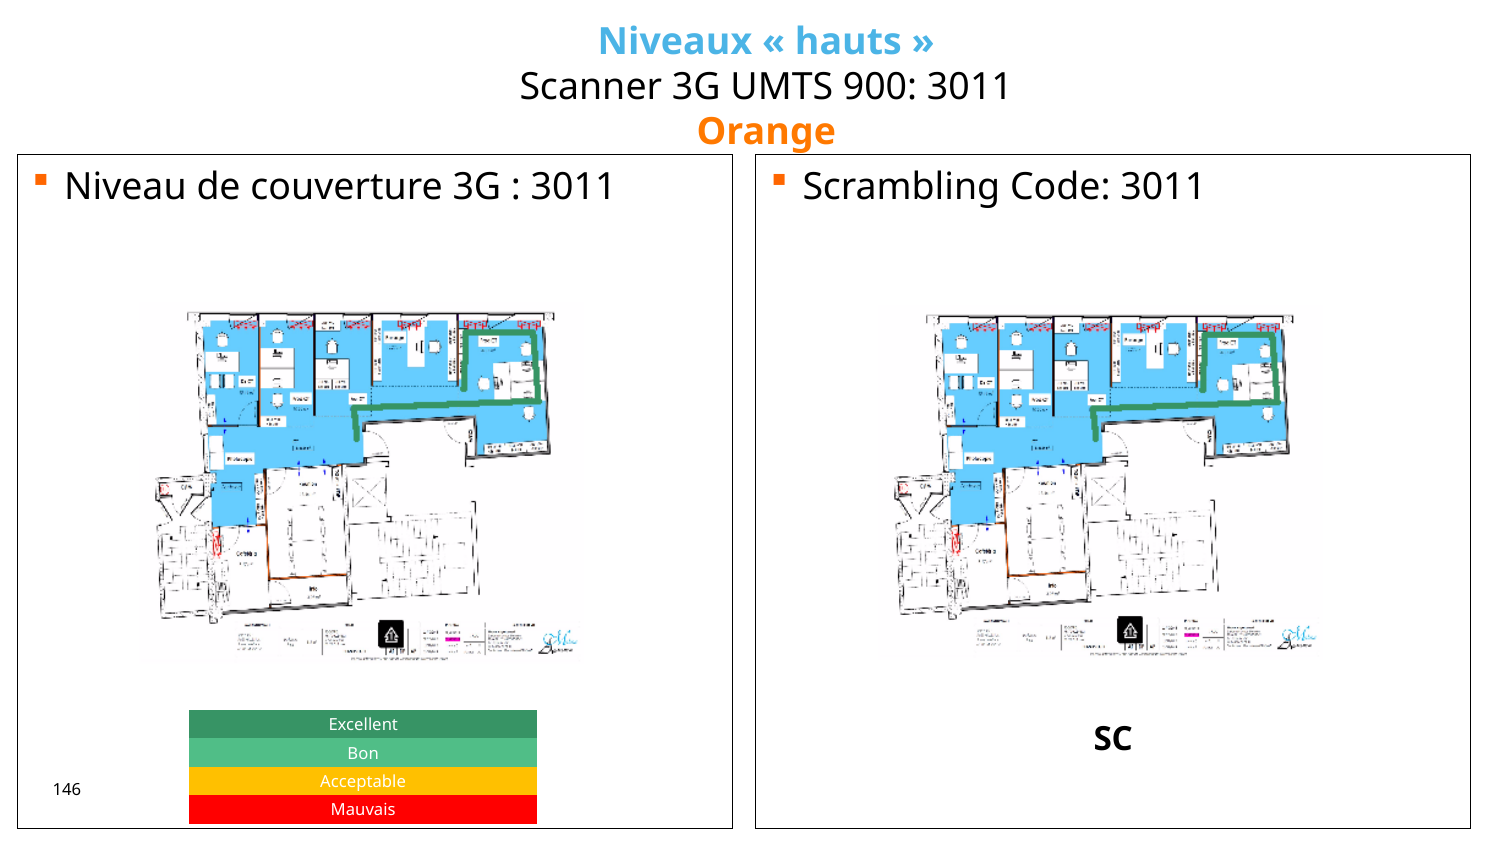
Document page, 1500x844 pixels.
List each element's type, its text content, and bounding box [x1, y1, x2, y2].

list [22, 257, 727, 669]
table_cell Mauvais [189, 795, 537, 824]
text_box Niveau de couverture 3G : 3011 [17, 154, 733, 293]
table_cell Acceptable [189, 767, 537, 795]
table_cell Bon [189, 738, 537, 767]
text_box Niveaux « hauts » Scanner 3G UMTS 900: 3011 Orange [187, 9, 1346, 125]
text_box [732, 293, 756, 551]
text_box Scrambling Code: 3011 SC [755, 154, 1471, 829]
table_header Excellent [189, 710, 537, 738]
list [761, 262, 1466, 665]
text_box Niveau de couverture 3G : 3011 [17, 551, 733, 829]
